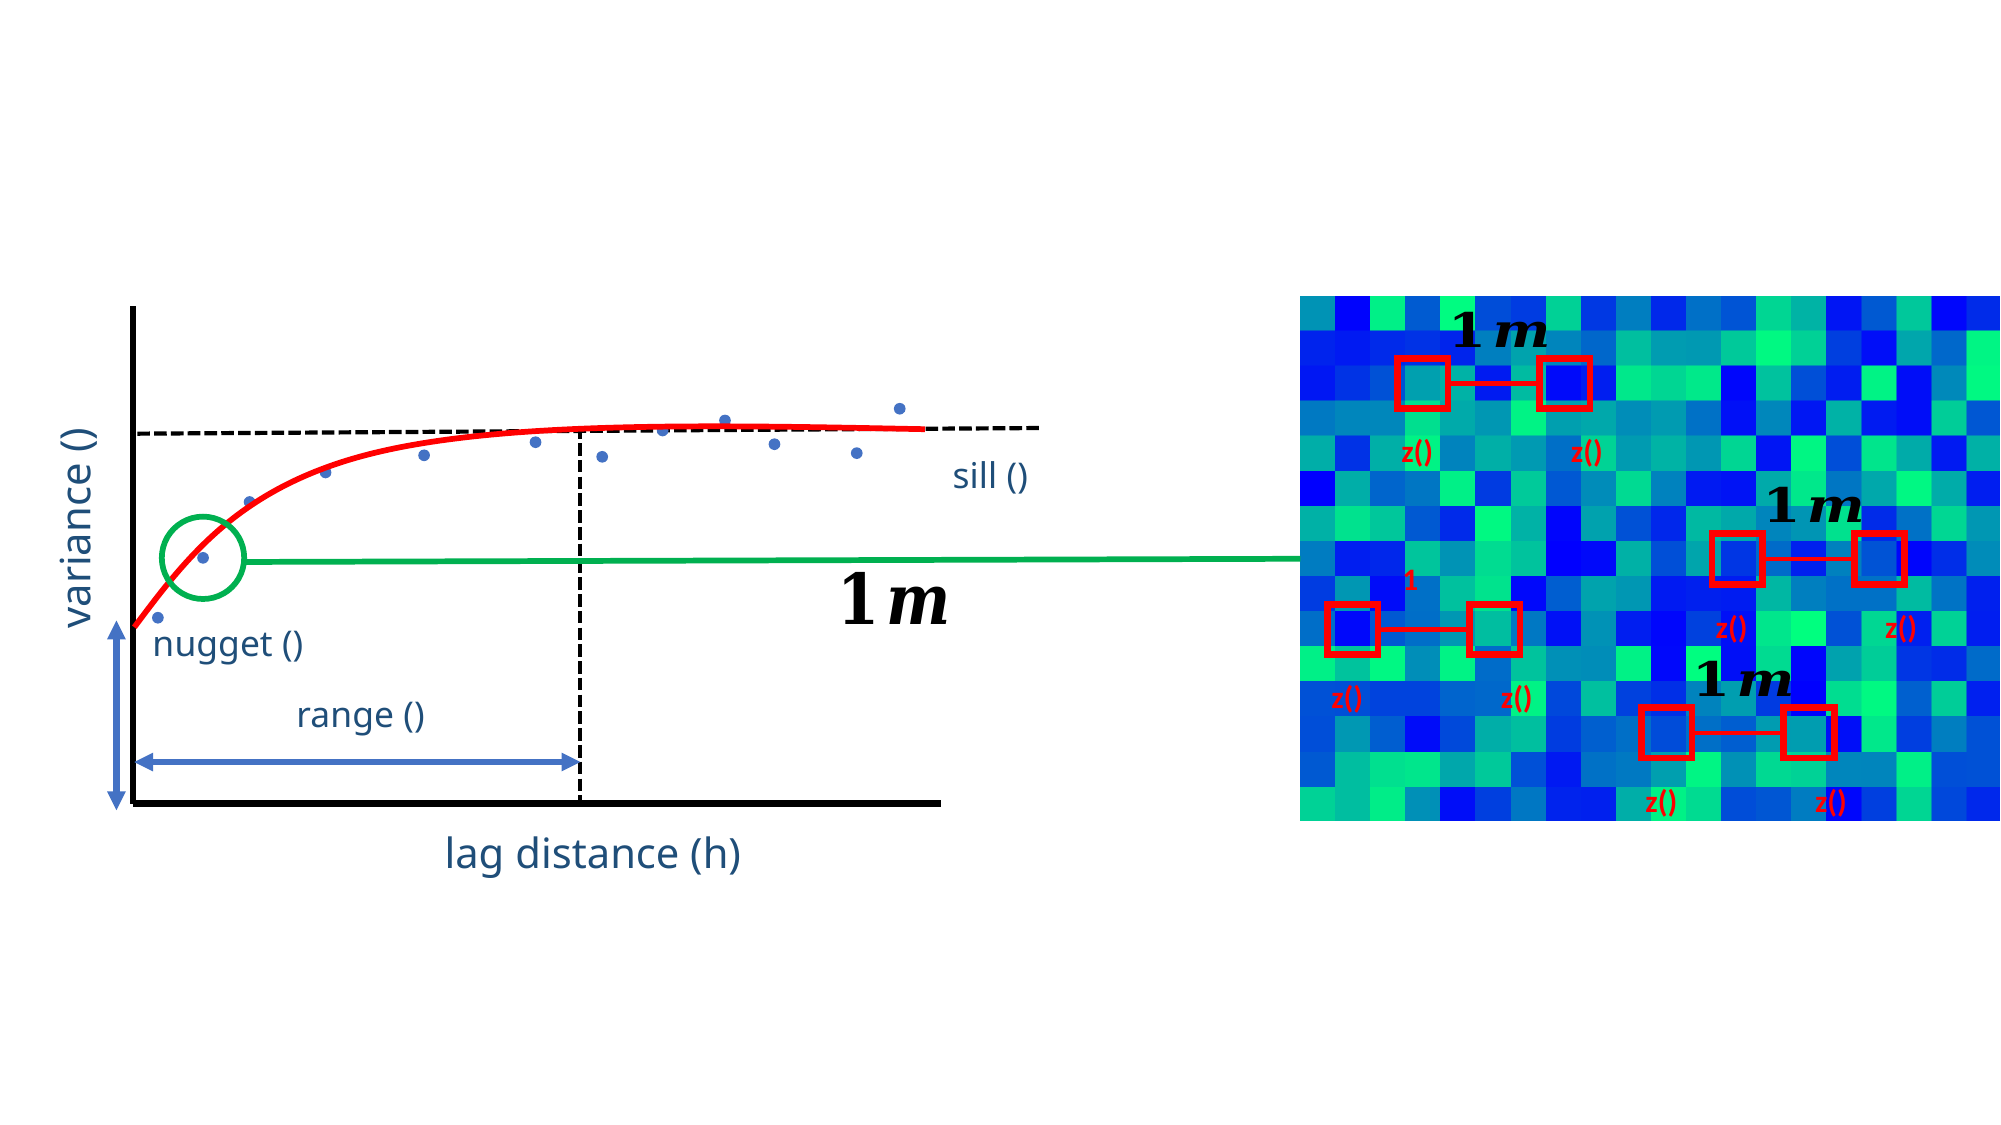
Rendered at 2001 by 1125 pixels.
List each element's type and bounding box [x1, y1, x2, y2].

text_box [1604, 654, 1931, 827]
picture [1898, 653, 2000, 821]
text_box [1675, 480, 2000, 653]
picture [1300, 296, 1615, 434]
text_box [41, 250, 1093, 885]
picture [1300, 436, 1895, 654]
text_box [244, 558, 1301, 562]
text_box [1290, 551, 1617, 724]
text_box [1360, 305, 1687, 478]
picture [1652, 296, 2000, 480]
picture [1300, 724, 1604, 821]
